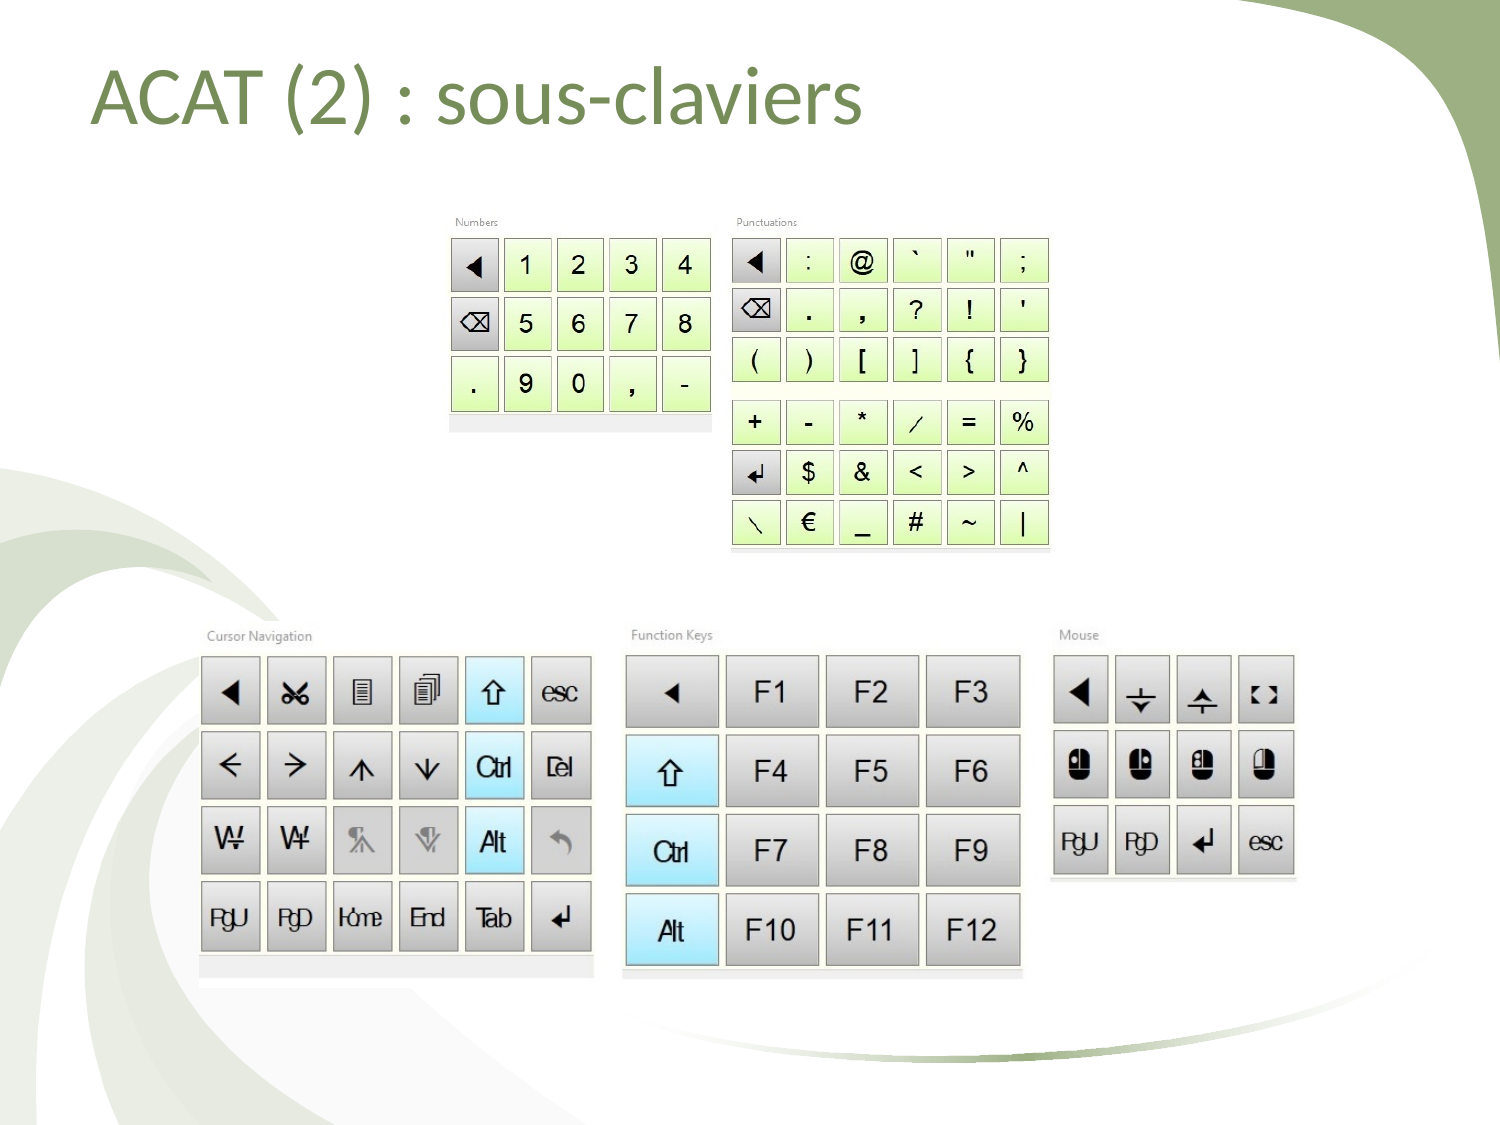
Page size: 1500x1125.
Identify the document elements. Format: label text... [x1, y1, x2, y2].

picture [198, 621, 1302, 988]
title ACAT (2) : sous-claviers [75, 0, 1425, 185]
picture [442, 211, 1058, 563]
